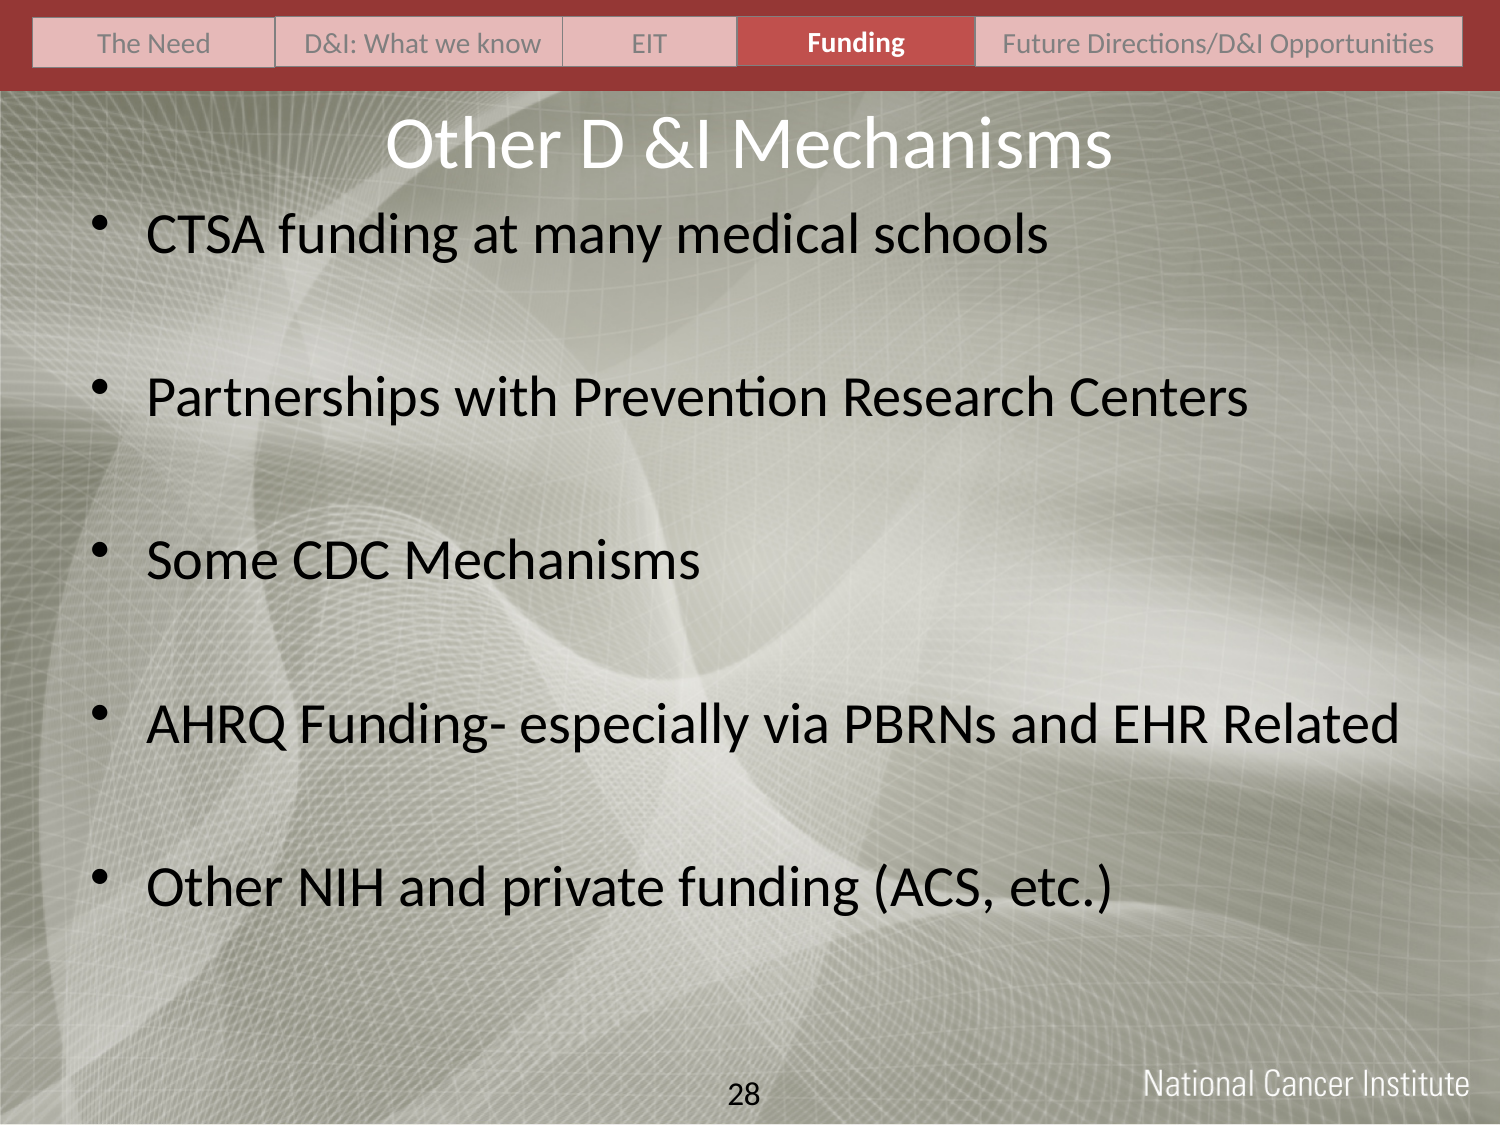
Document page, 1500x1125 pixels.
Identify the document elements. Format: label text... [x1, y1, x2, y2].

text_box Funding [737, 16, 975, 66]
text_box D&I: What we know [275, 16, 562, 67]
text_box [0, 0, 1500, 91]
text_box Future Directions/D&I Opportunities [975, 16, 1463, 67]
title Other D &I Mechanisms [74, 91, 1426, 187]
text_box 28 [712, 1065, 788, 1125]
list CTSA funding at many medical schools Partnerships with Prevention Research Centers Some CDC Mechanisms AHRQ Funding- especially via PBRNs and EHR Related Other NIH and private funding (ACS, etc.) [74, 187, 1426, 1063]
picture [0, 91, 1500, 1125]
text_box EIT [562, 16, 737, 67]
text_box The Need [32, 17, 275, 68]
